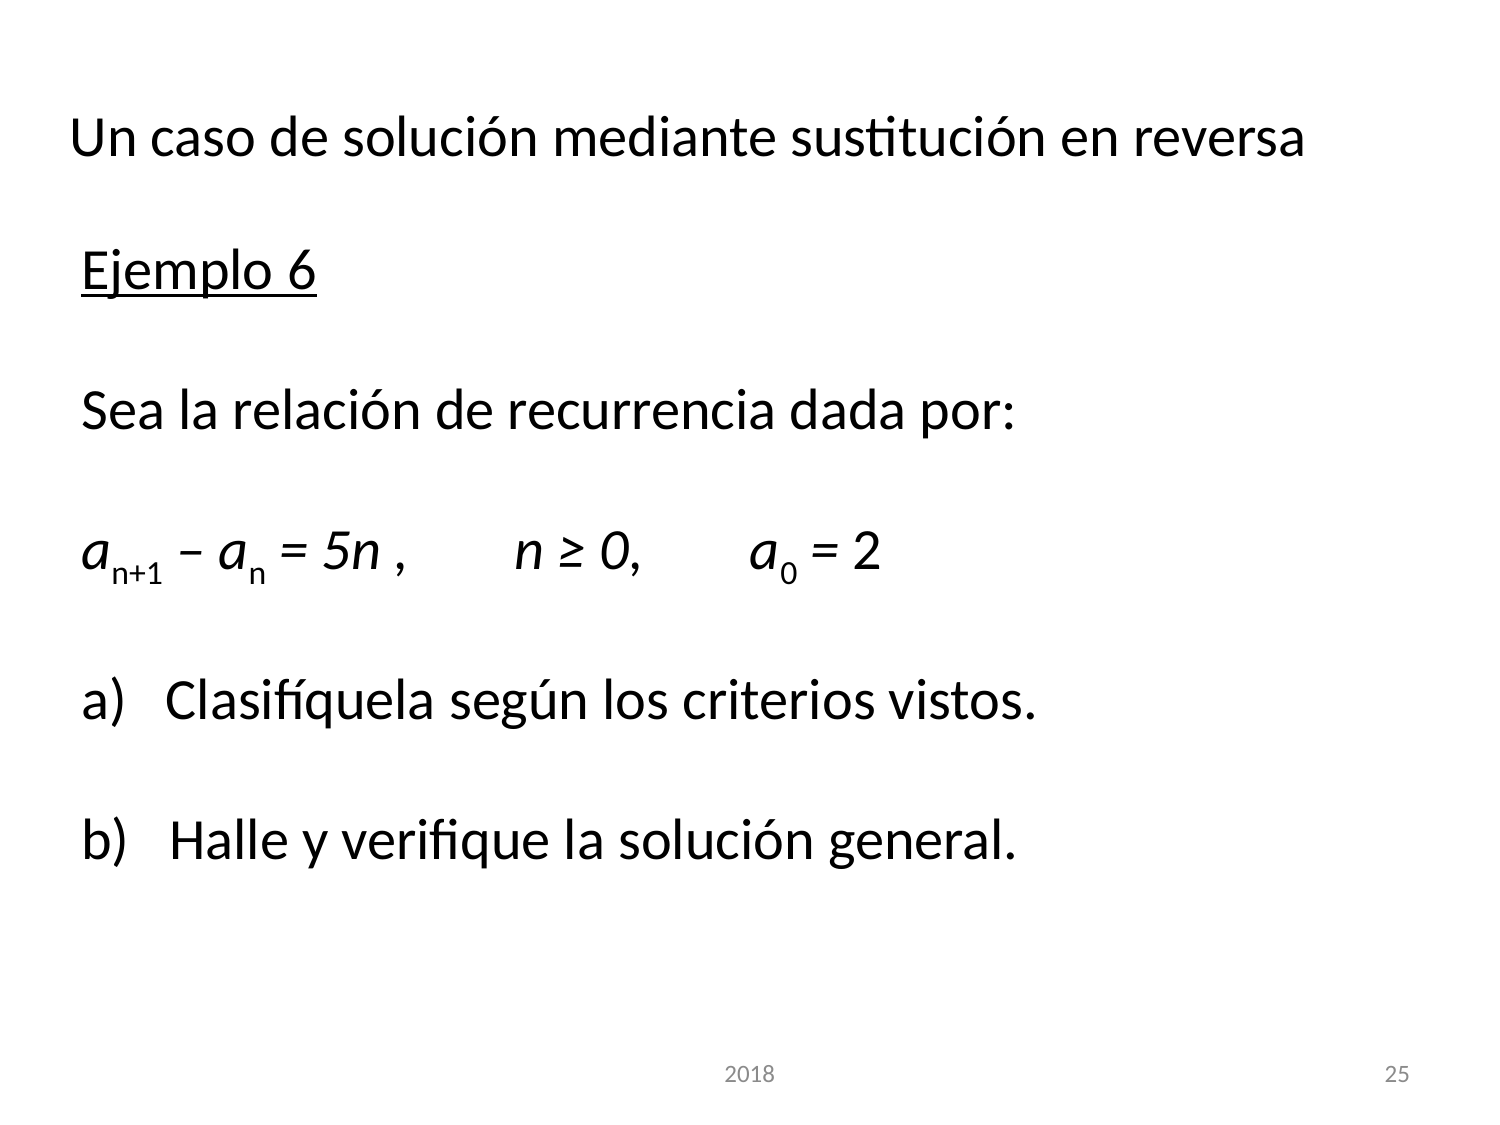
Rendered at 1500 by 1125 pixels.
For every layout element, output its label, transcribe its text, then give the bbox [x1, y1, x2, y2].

text_box Ejemplo 6 Sea la relación de recurrencia dada por: an+1 – an = 5n , n ≥ 0, a0 = 2 Clasifíquela según los criterios vistos. b) Halle y verifique la solución general. [66, 223, 1380, 949]
text_box Un caso de solución mediante sustitución en reversa [55, 90, 1372, 176]
footer 2018 [512, 1042, 988, 1103]
slide_number 25 [1074, 1042, 1425, 1103]
